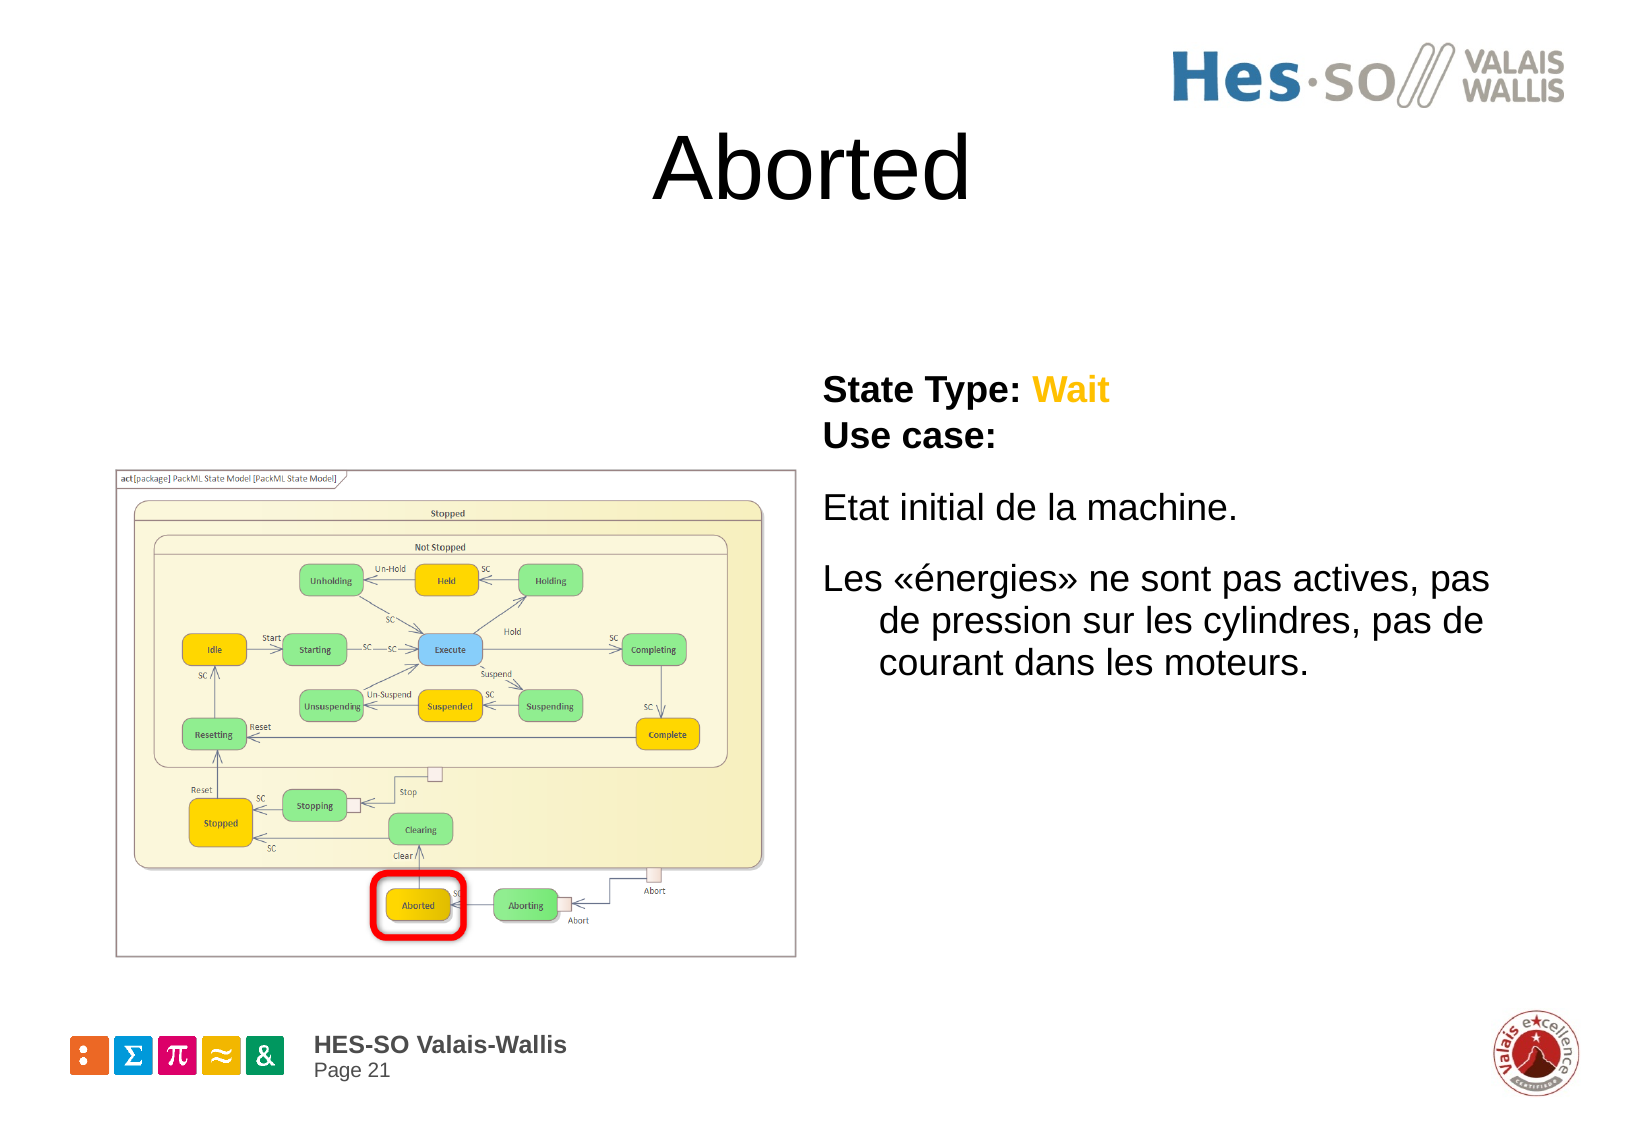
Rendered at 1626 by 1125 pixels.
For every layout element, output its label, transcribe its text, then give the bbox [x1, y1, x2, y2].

list State Type: Wait [822, 275, 1514, 410]
list Use case: Etat initial de la machine. Les «énergies» ne sont pas actives, pas de pression sur les cylindres, pas de courant dans les moteurs. [822, 410, 1514, 1016]
picture [1491, 1008, 1581, 1098]
picture [70, 1036, 114, 1075]
title Aborted [111, 59, 1514, 278]
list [111, 465, 800, 961]
picture [153, 1036, 284, 1075]
picture [126, 1046, 141, 1057]
picture [1173, 42, 1564, 108]
picture [126, 1059, 140, 1065]
